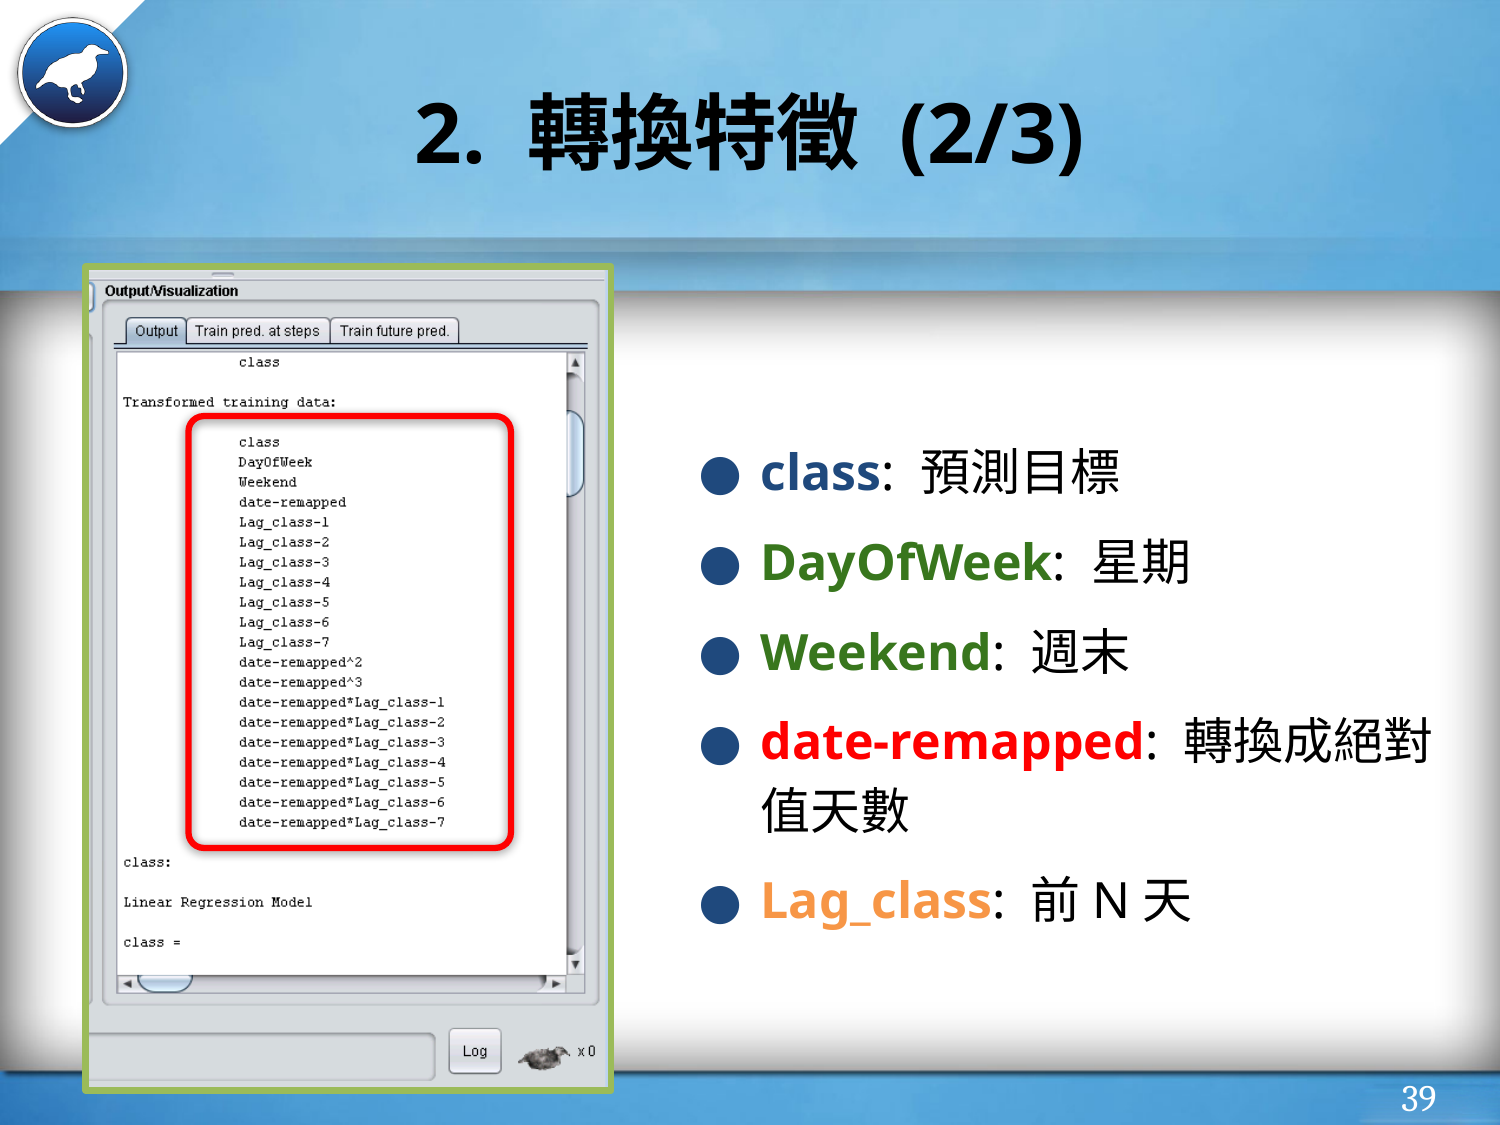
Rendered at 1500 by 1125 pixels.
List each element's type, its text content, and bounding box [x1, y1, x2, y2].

title 2. 轉換特徵 (2/3) [78, 27, 1422, 232]
slide_number ‹#› [1350, 1074, 1488, 1118]
text_box [0, 0, 145, 145]
picture [0, 0, 1500, 1125]
list class: 預測目標 DayOfWeek: 星期 Weekend: 週末 date-remapped: 轉換成絕對值天數 Lag_class: 前N天 [670, 293, 1457, 1067]
